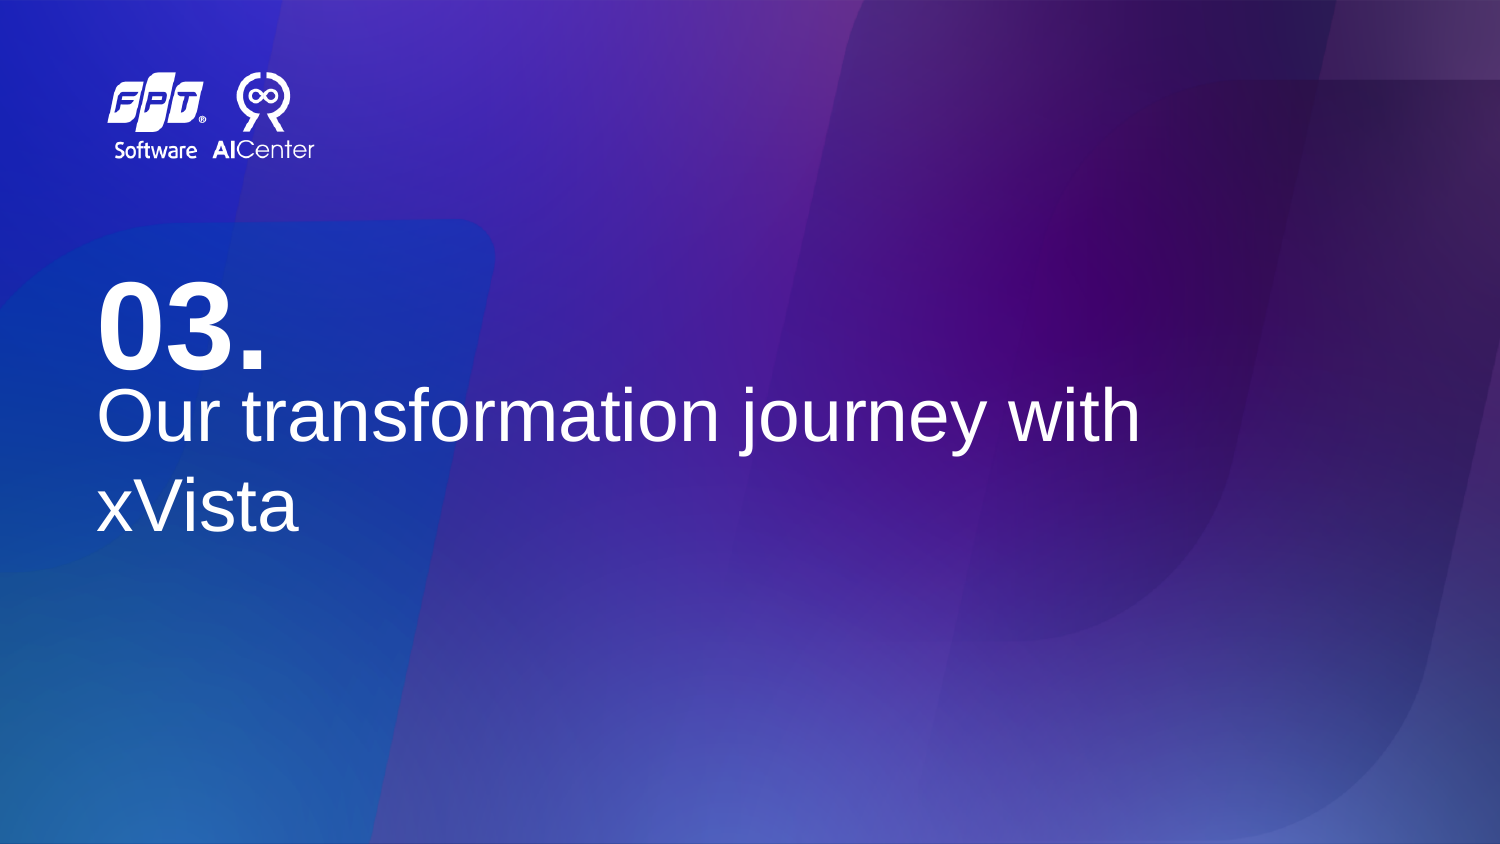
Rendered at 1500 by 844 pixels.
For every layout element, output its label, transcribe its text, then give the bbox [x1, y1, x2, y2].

picture [0, 0, 1500, 844]
text_box Our transformation journey with xVista [85, 361, 1320, 553]
text_box 03. [85, 238, 315, 401]
